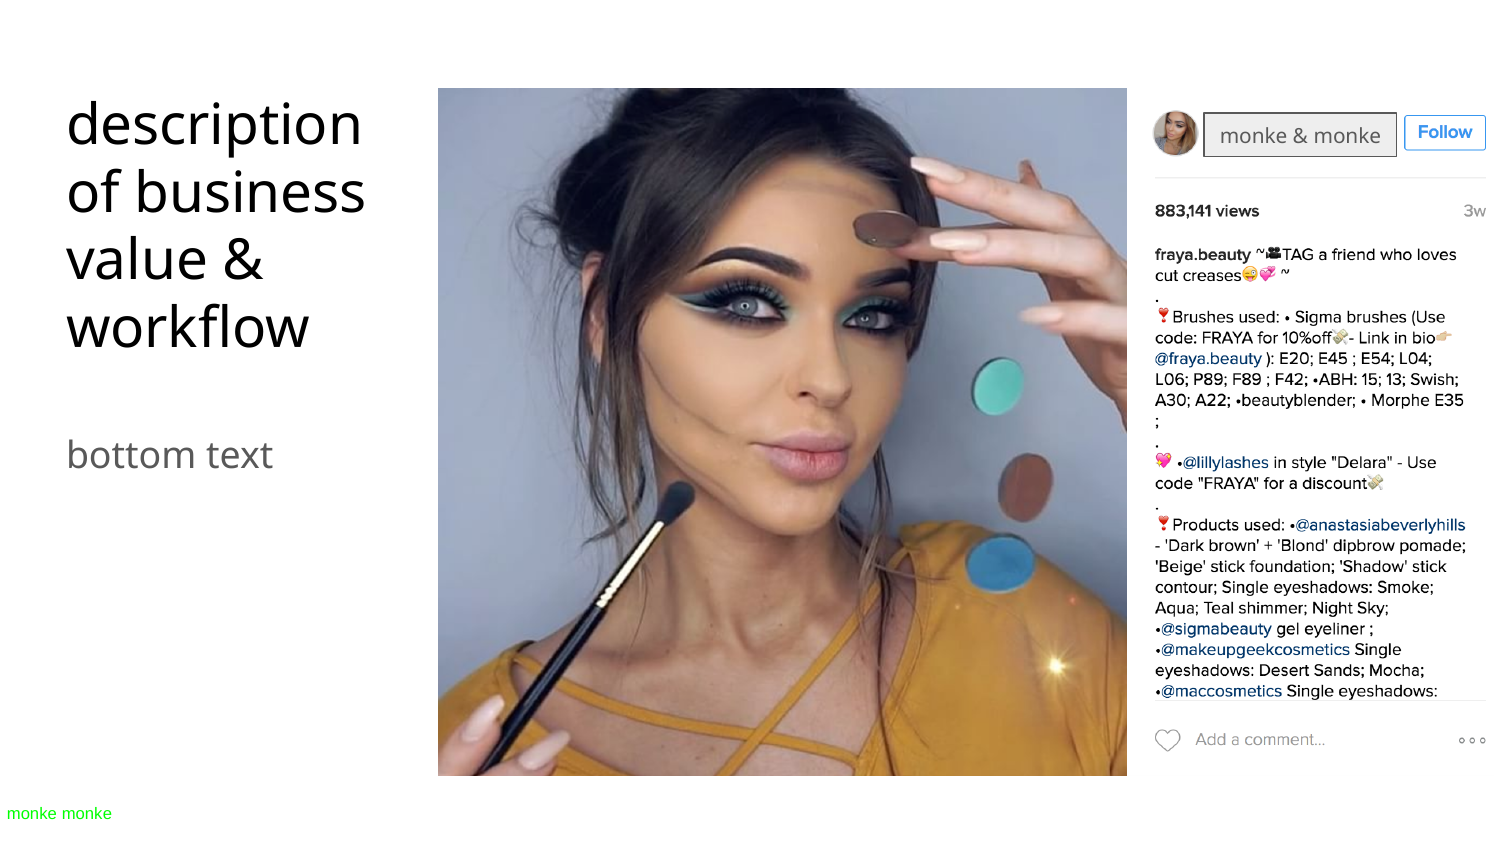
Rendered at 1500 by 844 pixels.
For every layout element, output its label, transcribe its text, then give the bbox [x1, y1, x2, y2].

text_box monke monke [0, 793, 133, 834]
picture [438, 87, 1494, 776]
title description of business value & workflow [51, 72, 393, 375]
list bottom text [51, 408, 393, 750]
